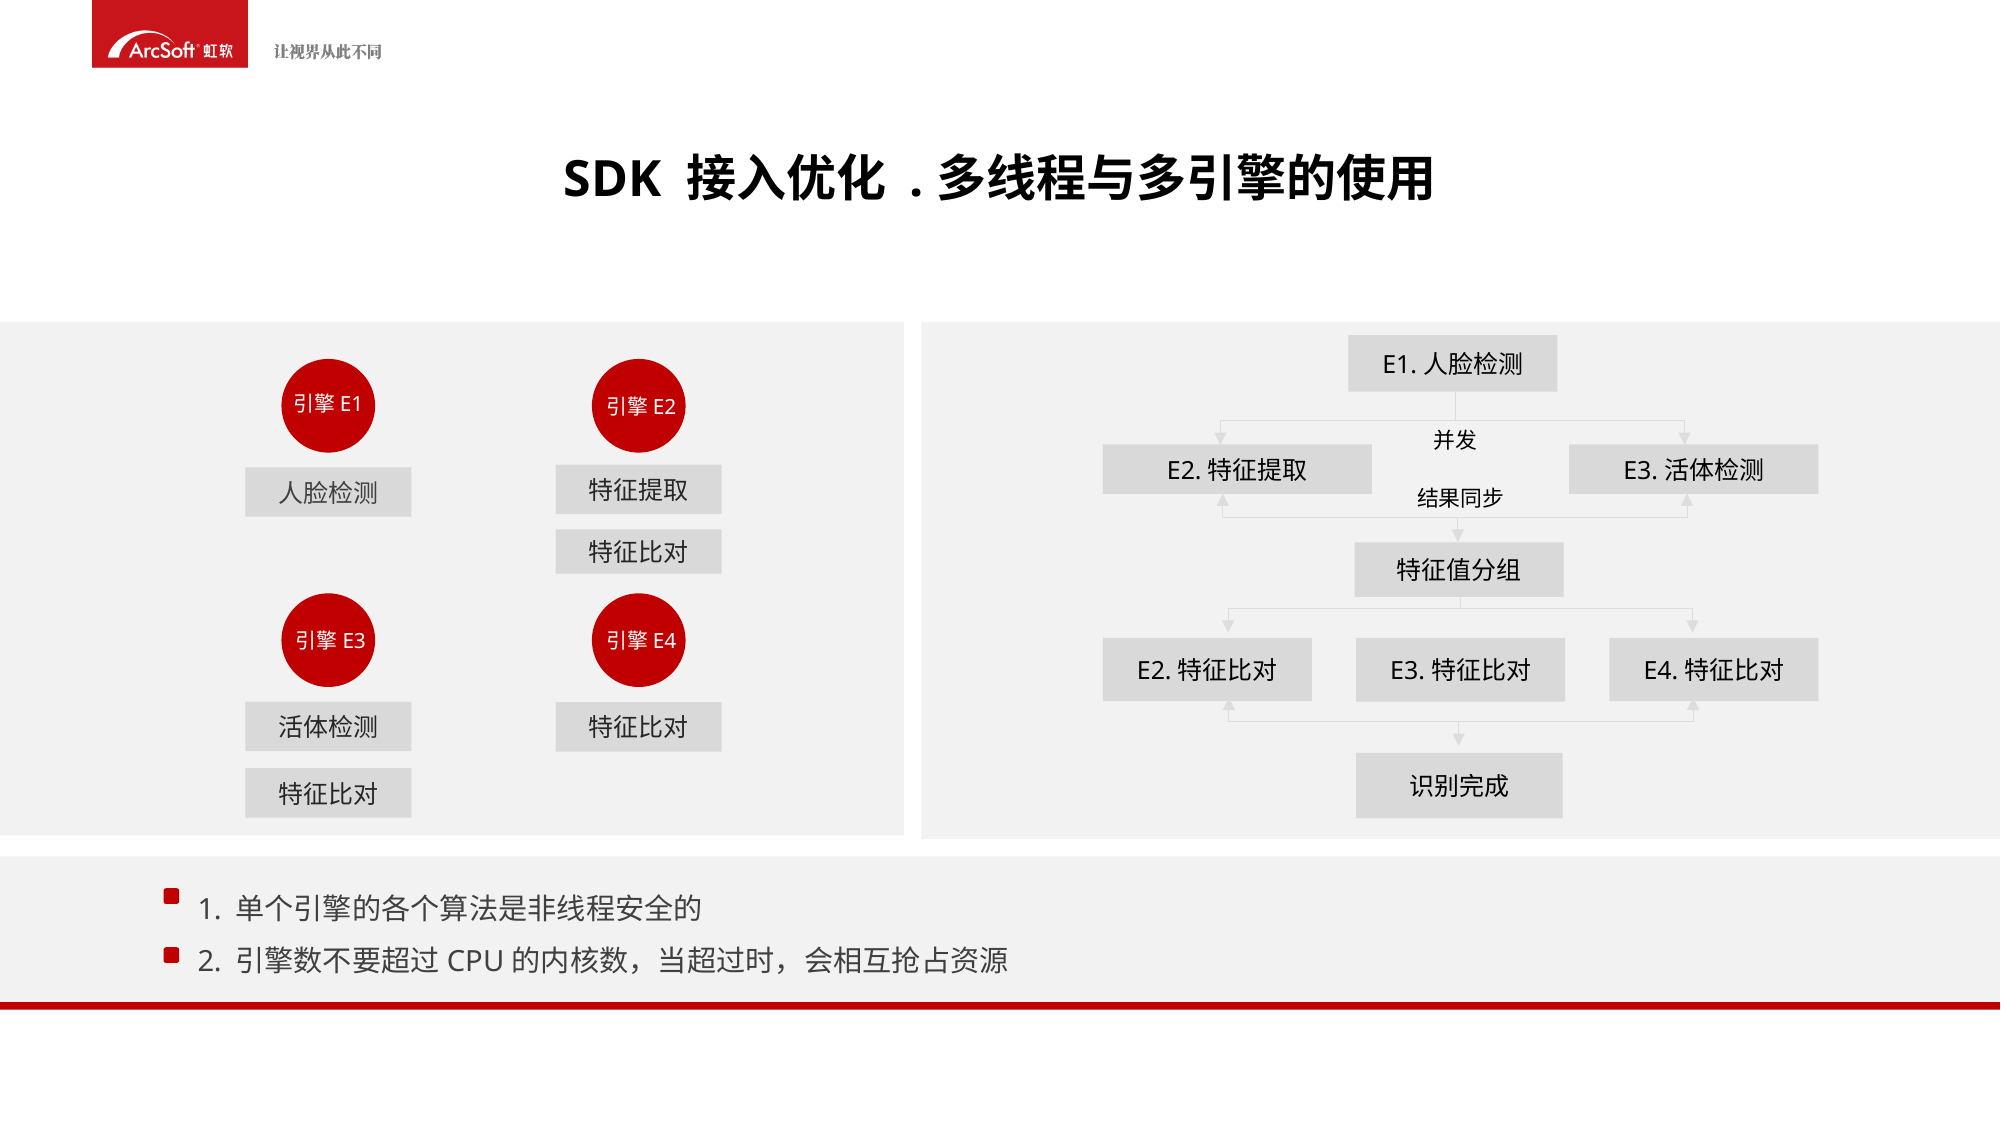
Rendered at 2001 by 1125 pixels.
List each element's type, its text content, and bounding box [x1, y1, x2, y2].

text_box 活体检测 [244, 701, 412, 752]
picture [92, 0, 248, 68]
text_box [591, 358, 686, 453]
text_box [283, 423, 373, 454]
text_box 单个引擎的各个算法是非线程安全的 引擎数不要超过CPU的内核数，当超过时，会相互抢占资源 [107, 865, 1213, 986]
text_box 特征比对 [555, 528, 723, 575]
text_box [0, 1001, 2000, 1011]
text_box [1102, 334, 1819, 819]
text_box 引擎E1 [262, 383, 395, 423]
text_box [0, 855, 2000, 1001]
text_box 人脸检测 [244, 466, 412, 518]
picture [264, 37, 391, 71]
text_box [591, 593, 686, 687]
text_box [162, 887, 181, 905]
text_box 特征提取 [555, 464, 723, 515]
text_box [286, 357, 371, 383]
text_box [0, 321, 905, 836]
text_box [920, 321, 2000, 840]
text_box [162, 946, 181, 964]
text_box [281, 593, 376, 687]
text_box 特征比对 [244, 767, 412, 819]
text_box SDK 接入优化 .多线程与多引擎的使用 [95, 145, 1905, 225]
text_box 特征比对 [555, 701, 723, 753]
